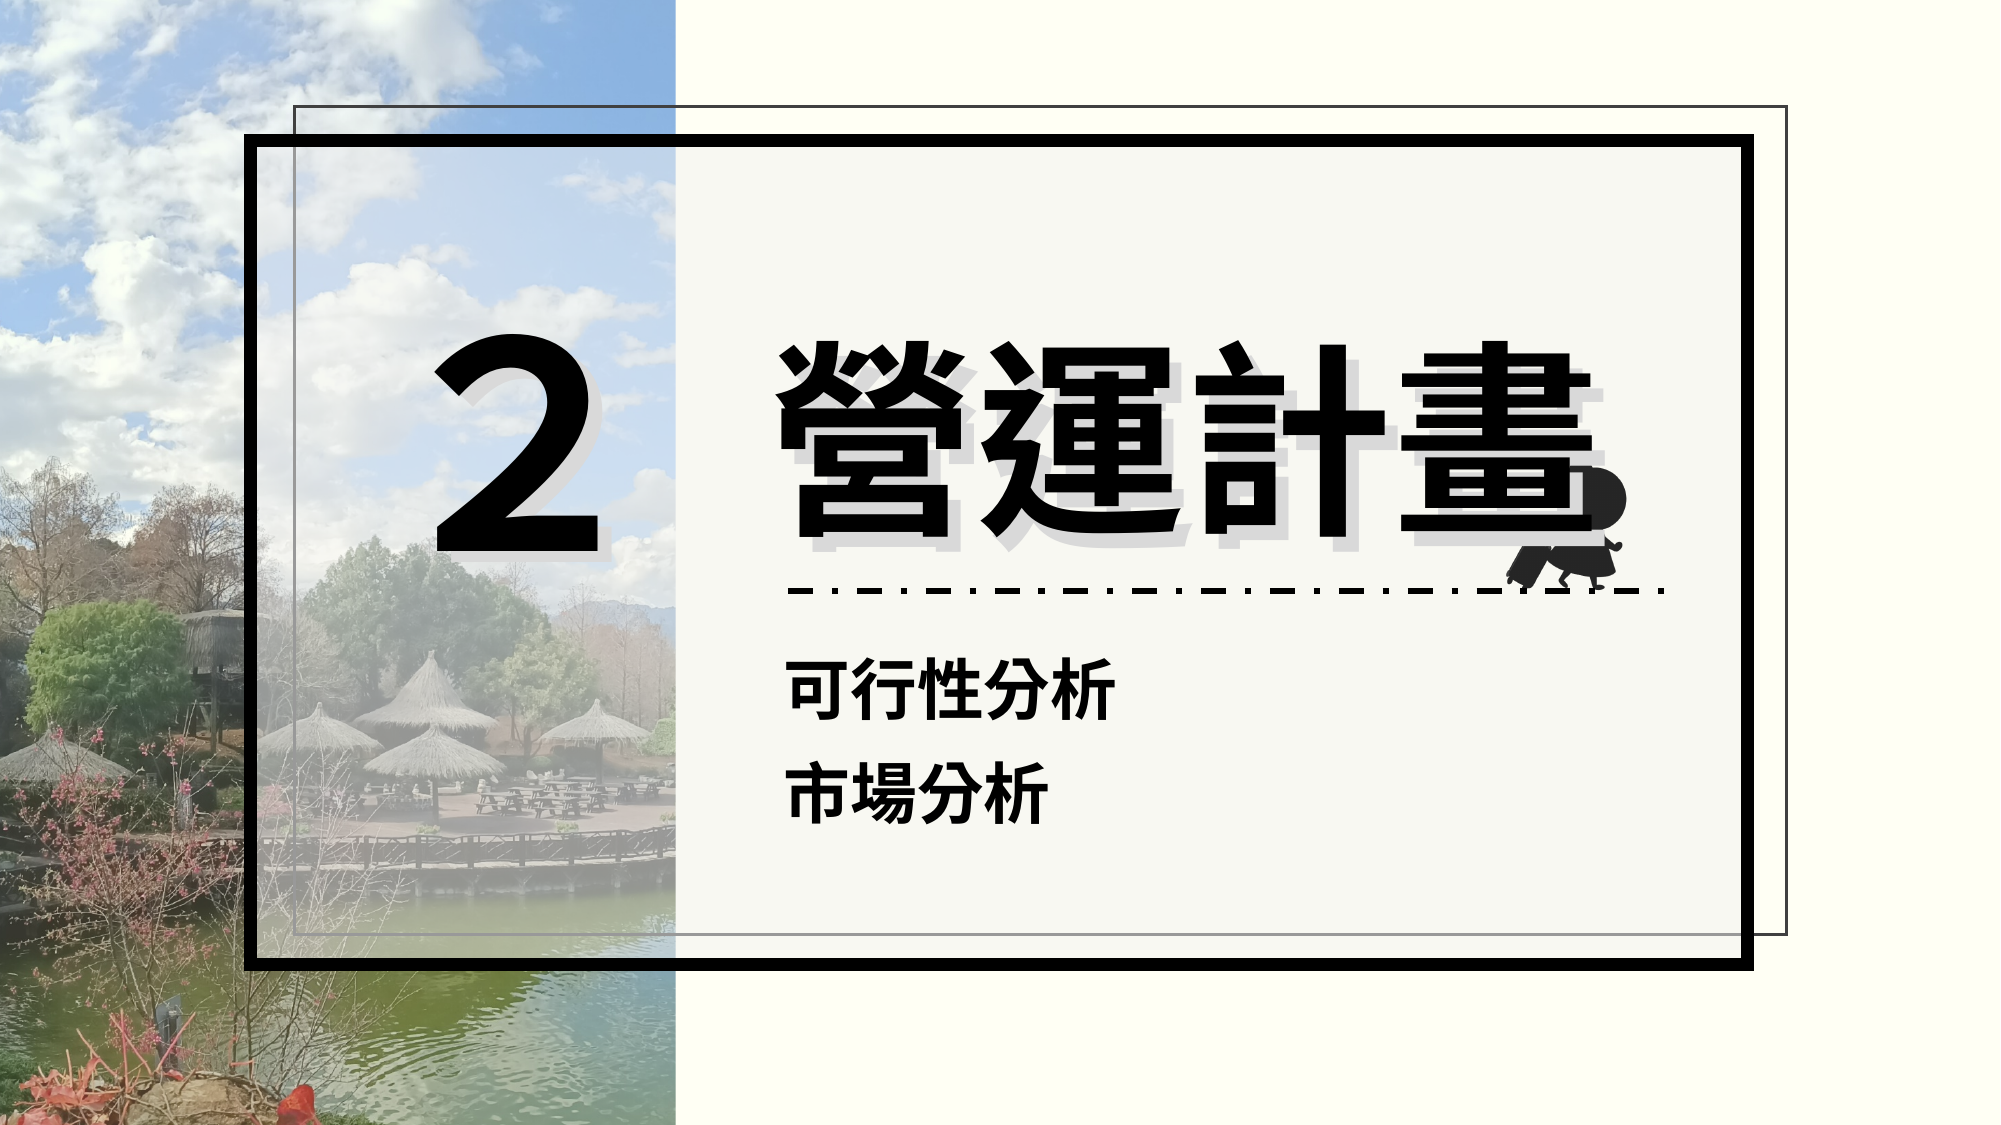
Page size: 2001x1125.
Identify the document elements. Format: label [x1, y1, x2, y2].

picture [1506, 586, 1629, 590]
text_box [358, 256, 591, 632]
text_box [753, 302, 1697, 586]
text_box [768, 640, 1711, 841]
